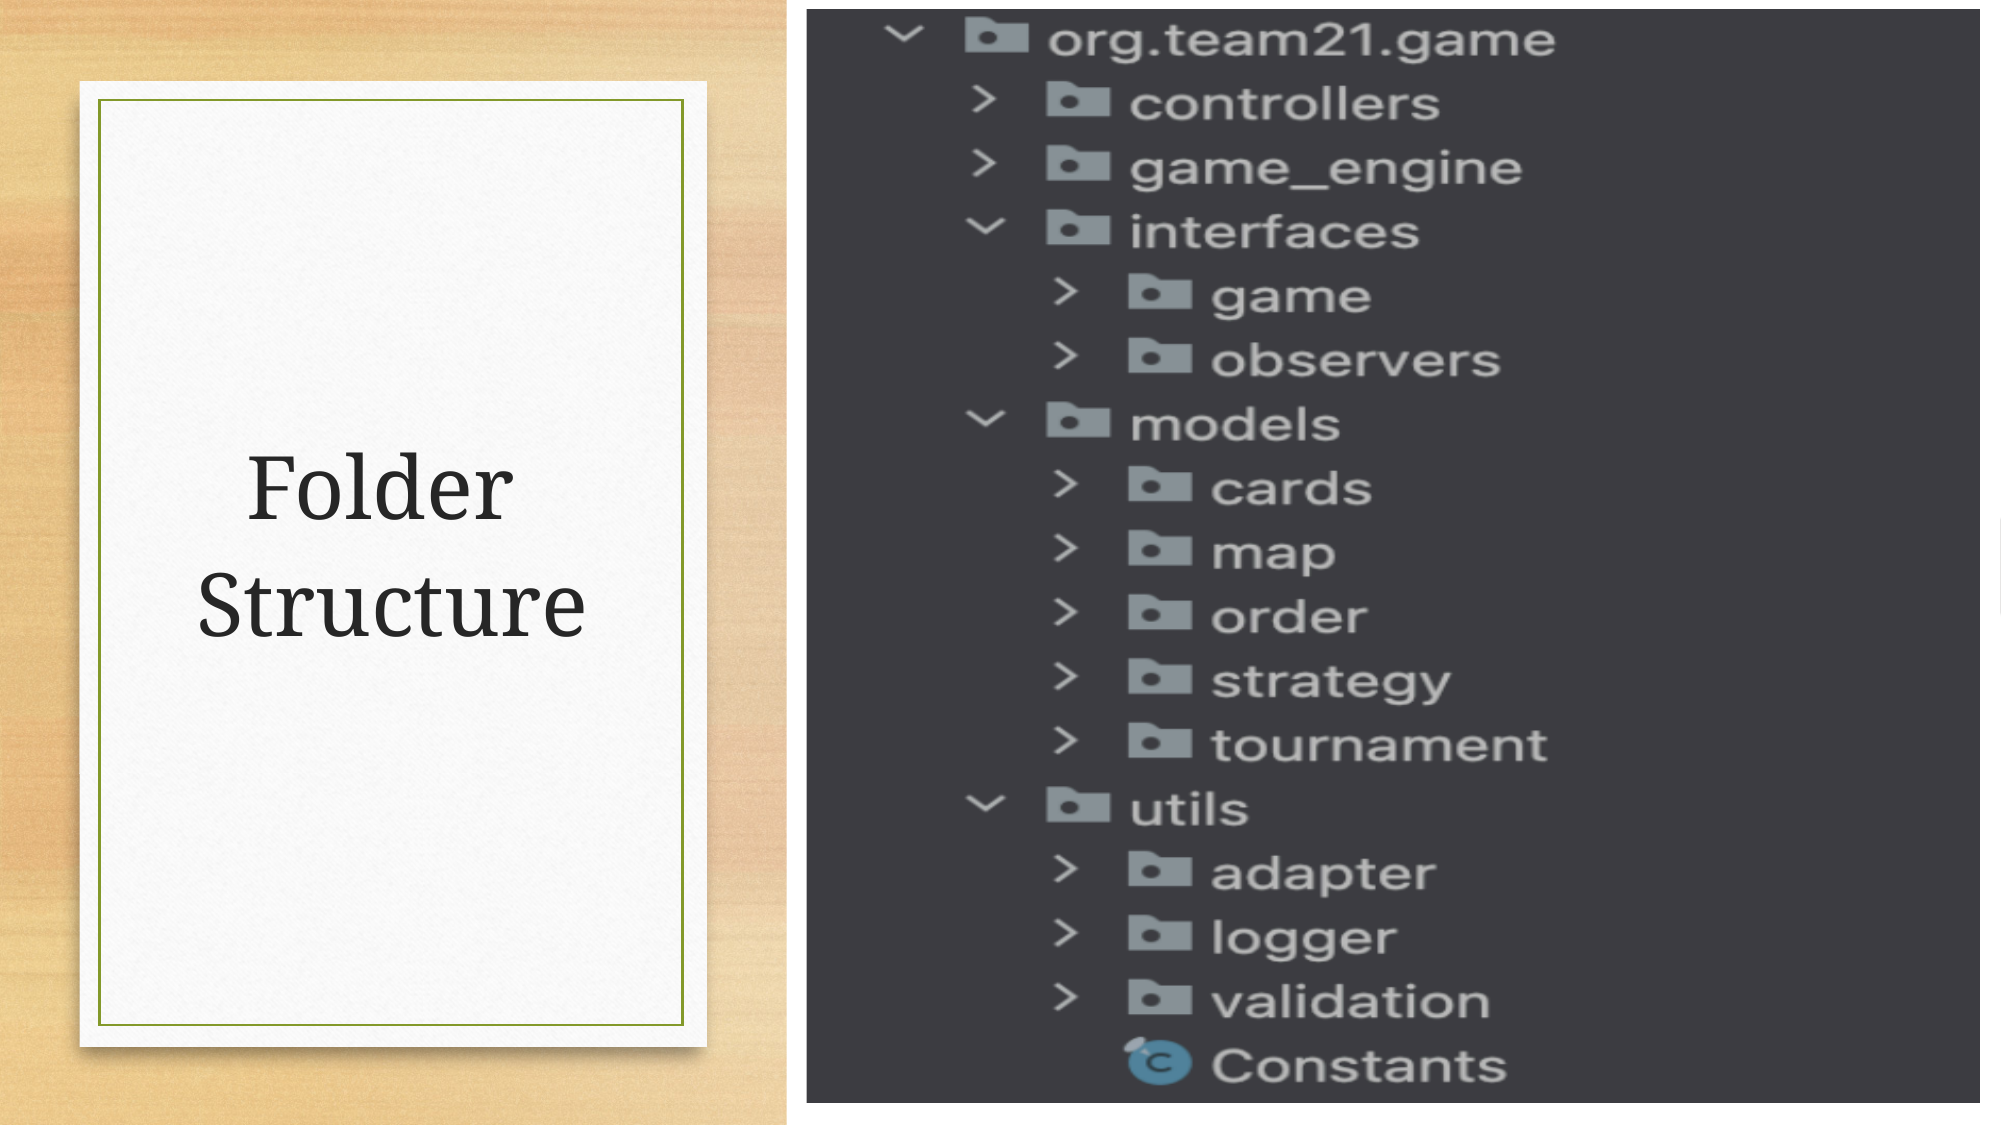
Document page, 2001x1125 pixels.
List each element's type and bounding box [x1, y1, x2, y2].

text_box [0, 0, 2000, 1125]
picture [806, 8, 1981, 1103]
